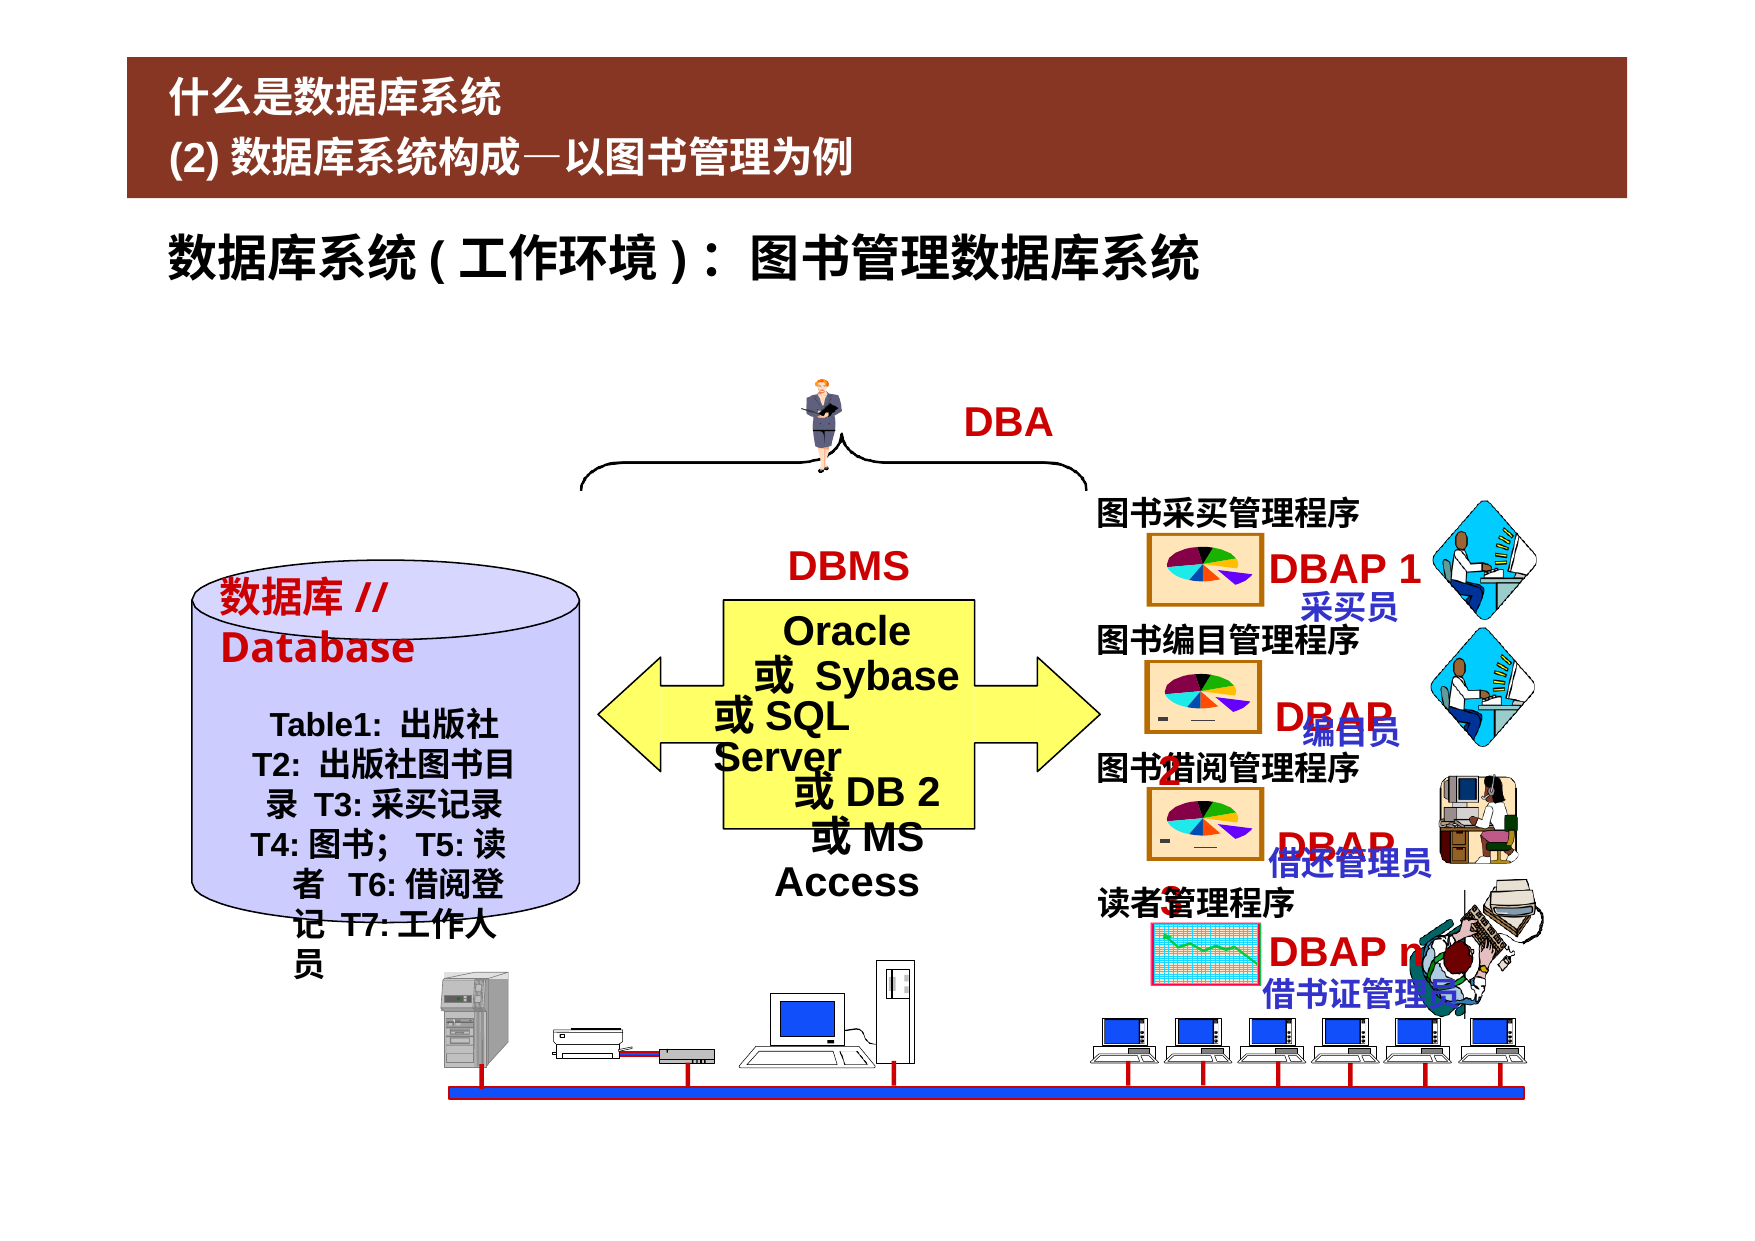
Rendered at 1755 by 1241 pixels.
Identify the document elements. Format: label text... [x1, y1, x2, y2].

text_box [1140, 1055, 1155, 1062]
text_box [1090, 1053, 1159, 1063]
text_box [1150, 663, 1257, 730]
text_box [1461, 1045, 1524, 1058]
text_box [1104, 1019, 1145, 1044]
text_box [472, 978, 477, 1067]
text_box [1101, 1017, 1148, 1046]
text_box [1093, 1045, 1156, 1058]
text_box [1472, 1019, 1513, 1044]
text_box [1241, 1055, 1287, 1062]
text_box [746, 1051, 838, 1065]
text_box [1434, 1055, 1448, 1062]
text_box [619, 1051, 659, 1057]
text_box 图书借阅管理程序 [1094, 745, 1151, 788]
text_box [1315, 1055, 1361, 1062]
text_box [888, 976, 892, 991]
text_box [1394, 1017, 1441, 1046]
text_box 读者管理程序 DBAP n 借书证管理员 [1095, 876, 1465, 1014]
text_box DBAP 1 [1266, 539, 1424, 592]
text_box [1498, 1063, 1503, 1086]
text_box [475, 984, 482, 992]
text_box [192, 580, 217, 599]
text_box [685, 1062, 691, 1088]
text_box [886, 969, 892, 999]
text_box [770, 993, 844, 1046]
text_box [1311, 1053, 1380, 1063]
text_box [1509, 1055, 1523, 1062]
text_box [1204, 559, 1239, 569]
text_box 图书编目管理程序 [1094, 617, 1366, 660]
text_box [1214, 1055, 1229, 1062]
title 什么是数据库系统 [166, 182, 530, 279]
text_box [1387, 1055, 1433, 1062]
text_box [1496, 1048, 1518, 1053]
title 什么是数据库系统 [166, 69, 530, 129]
text_box DBAP 2 [1151, 666, 1427, 794]
text_box [984, 657, 1101, 772]
text_box [1201, 1048, 1224, 1053]
text_box [780, 1001, 835, 1037]
text_box [1423, 1063, 1428, 1086]
text_box [1432, 500, 1537, 620]
text_box [1237, 1053, 1306, 1063]
text_box [1397, 1019, 1438, 1044]
text_box [1430, 627, 1535, 747]
text_box [904, 986, 909, 994]
text_box [444, 1012, 474, 1067]
text_box [1249, 1017, 1295, 1046]
text_box 采买员 [1298, 583, 1403, 626]
text_box [553, 1033, 623, 1045]
text_box [1288, 1055, 1303, 1062]
text_box [1166, 1045, 1230, 1059]
text_box [1167, 564, 1202, 580]
text_box [1322, 1017, 1369, 1046]
text_box [1240, 1045, 1303, 1058]
text_box [1409, 879, 1544, 1019]
text_box 借还管理员 [1266, 839, 1438, 876]
text_box [445, 1018, 474, 1054]
text_box [479, 1064, 484, 1089]
text_box [1386, 1045, 1449, 1058]
text_box [1421, 1048, 1443, 1053]
text_box [739, 1046, 876, 1068]
text_box [556, 1045, 619, 1059]
text_box [1175, 1017, 1221, 1046]
text_box [474, 995, 482, 1003]
text_box [1164, 1053, 1233, 1063]
text_box [444, 995, 472, 1003]
text_box [1438, 774, 1519, 865]
text_box [1275, 1048, 1298, 1053]
text_box [1146, 533, 1265, 607]
text_box [191, 601, 217, 903]
text_box [444, 972, 509, 979]
text_box [1348, 1048, 1371, 1053]
text_box [579, 445, 1088, 492]
text_box [1348, 1063, 1353, 1086]
text_box [485, 979, 489, 1066]
text_box [1458, 1053, 1527, 1063]
text_box 图书采买管理程序 [1094, 490, 1366, 533]
text_box [446, 1054, 474, 1063]
text_box [1198, 546, 1213, 564]
text_box (2)数据库系统构成—以图书管理为例 [166, 129, 887, 182]
text_box [1202, 564, 1221, 582]
text_box [904, 974, 909, 982]
text_box DBMS Oracle 或 Sybase 或SQL Server 或DB 2 或MS Access [711, 516, 984, 906]
text_box [1204, 547, 1237, 564]
text_box [1166, 547, 1203, 567]
text_box [448, 1086, 1524, 1100]
text_box [618, 1046, 633, 1052]
text_box [1462, 1055, 1508, 1062]
text_box [1189, 565, 1202, 582]
text_box [1126, 1060, 1131, 1086]
text_box [440, 980, 474, 1007]
text_box [488, 976, 509, 1064]
text_box [1276, 1061, 1281, 1086]
text_box 数据库系统(工作环境)：图书管理数据库系统 DBA [165, 223, 1267, 445]
text_box [1146, 788, 1153, 861]
text_box [1127, 1048, 1150, 1053]
text_box [891, 1060, 897, 1086]
text_box [191, 599, 217, 620]
text_box [597, 657, 711, 772]
text_box DBAP 3 [1153, 797, 1428, 876]
text_box [440, 1007, 474, 1012]
text_box [1383, 1053, 1452, 1063]
text_box [1167, 1055, 1213, 1062]
text_box [659, 1049, 715, 1064]
text_box [1314, 1045, 1377, 1058]
text_box [263, 560, 508, 569]
text_box [876, 959, 915, 1063]
text_box [893, 969, 910, 999]
text_box [1152, 535, 1260, 603]
text_box [839, 1051, 868, 1065]
text_box 编目员 [1300, 708, 1405, 751]
text_box [1470, 1017, 1516, 1046]
text_box [1094, 1055, 1140, 1062]
text_box [1361, 1055, 1376, 1062]
text_box [1325, 1019, 1366, 1044]
text_box [1178, 1019, 1219, 1044]
text_box [1144, 660, 1263, 734]
text_box [844, 1028, 876, 1045]
text_box [1251, 1019, 1292, 1044]
text_box [1217, 569, 1253, 585]
text_box [1201, 1060, 1206, 1086]
text_box [562, 1053, 613, 1059]
text_box 数据库//Database Table1: 出版社 T2: 出版社图书目录 T3:采买记录 T4:图书；T5:读者 T6:借阅登记 T7:工作人员 [217, 569, 582, 983]
text_box [1152, 794, 1260, 857]
